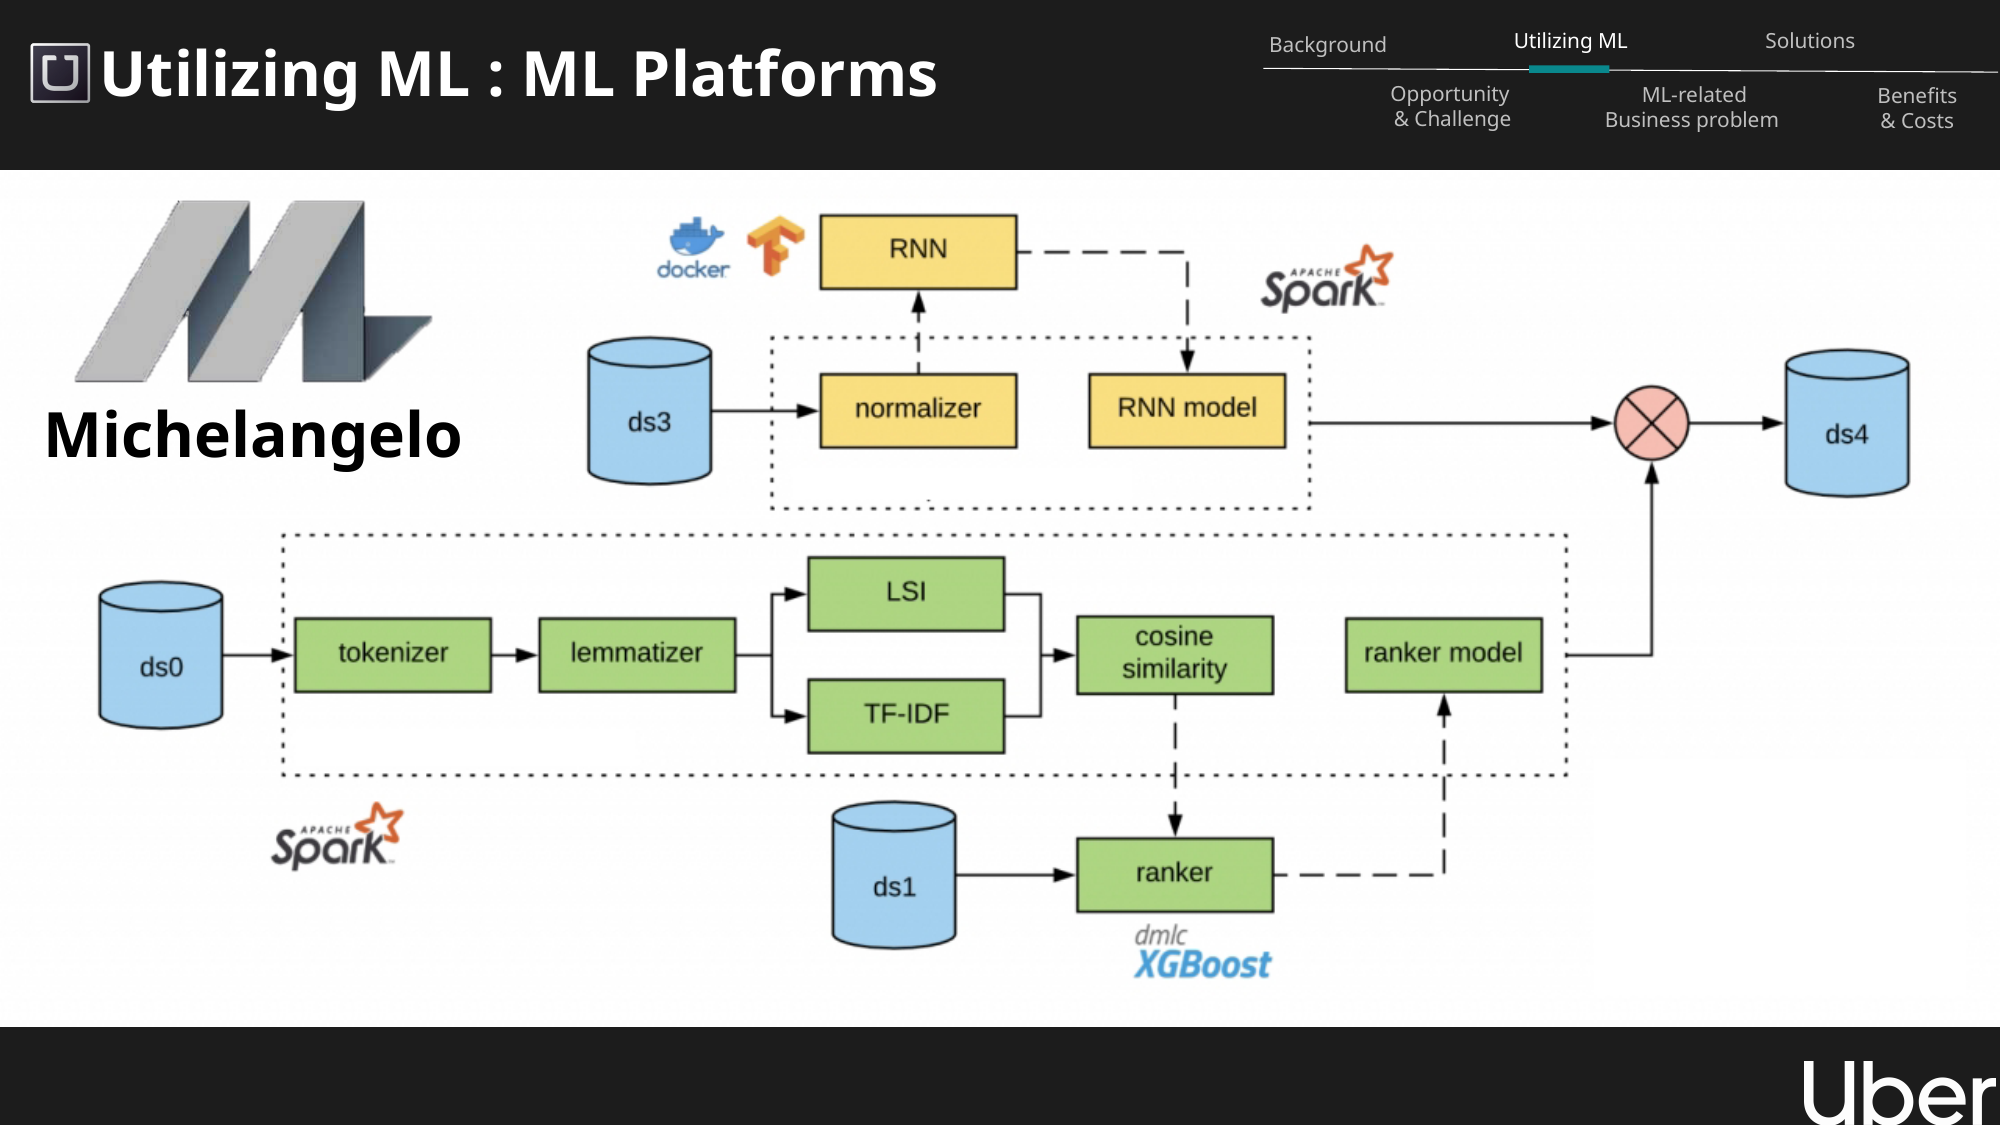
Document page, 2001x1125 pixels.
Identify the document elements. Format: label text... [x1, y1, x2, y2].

text_box Utilizing ML : ML Platforms [84, 27, 971, 117]
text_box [1252, 20, 1999, 140]
picture [0, 31, 153, 139]
picture [1804, 1061, 1996, 1125]
picture [0, 170, 2000, 1027]
